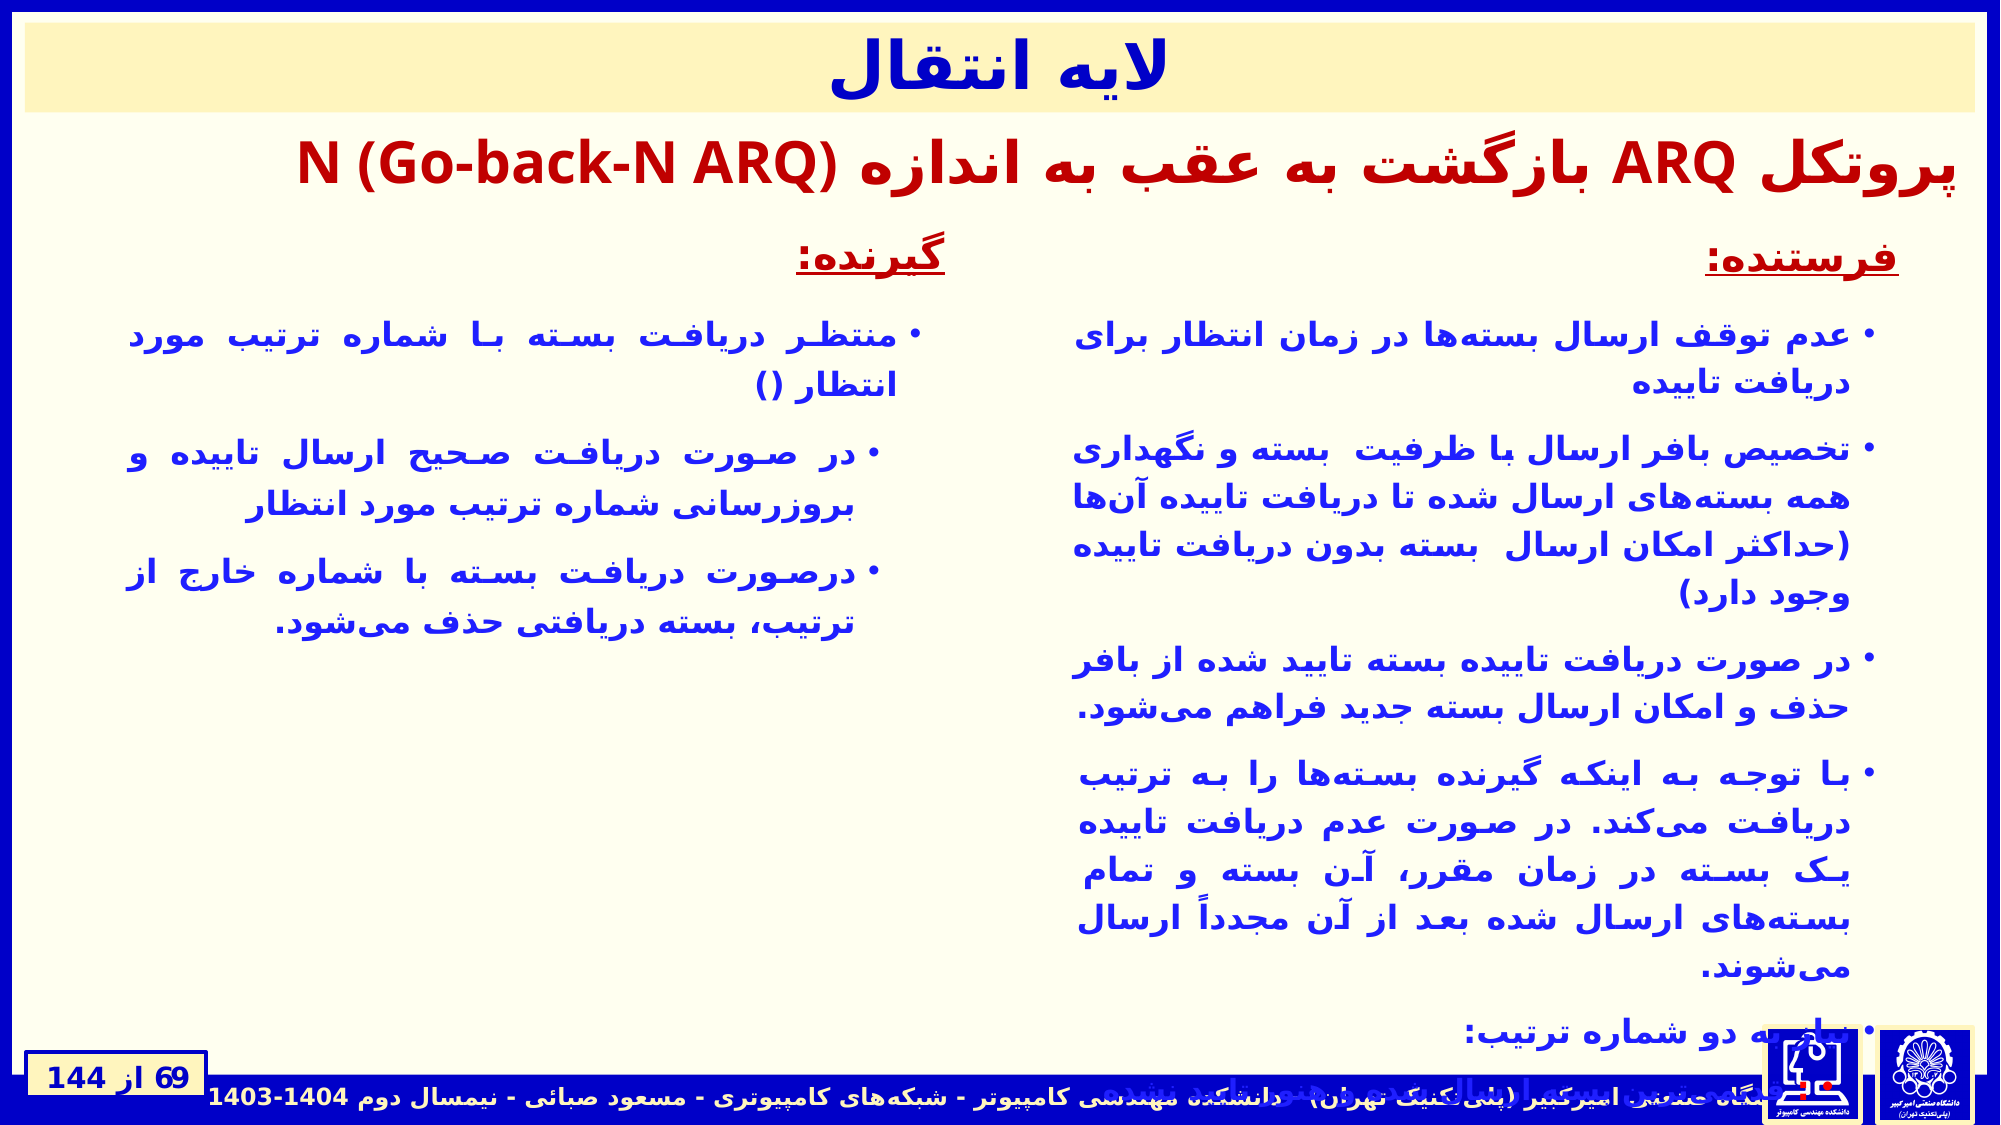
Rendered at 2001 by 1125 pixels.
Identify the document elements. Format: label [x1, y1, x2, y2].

text_box [0, 0, 2000, 1125]
